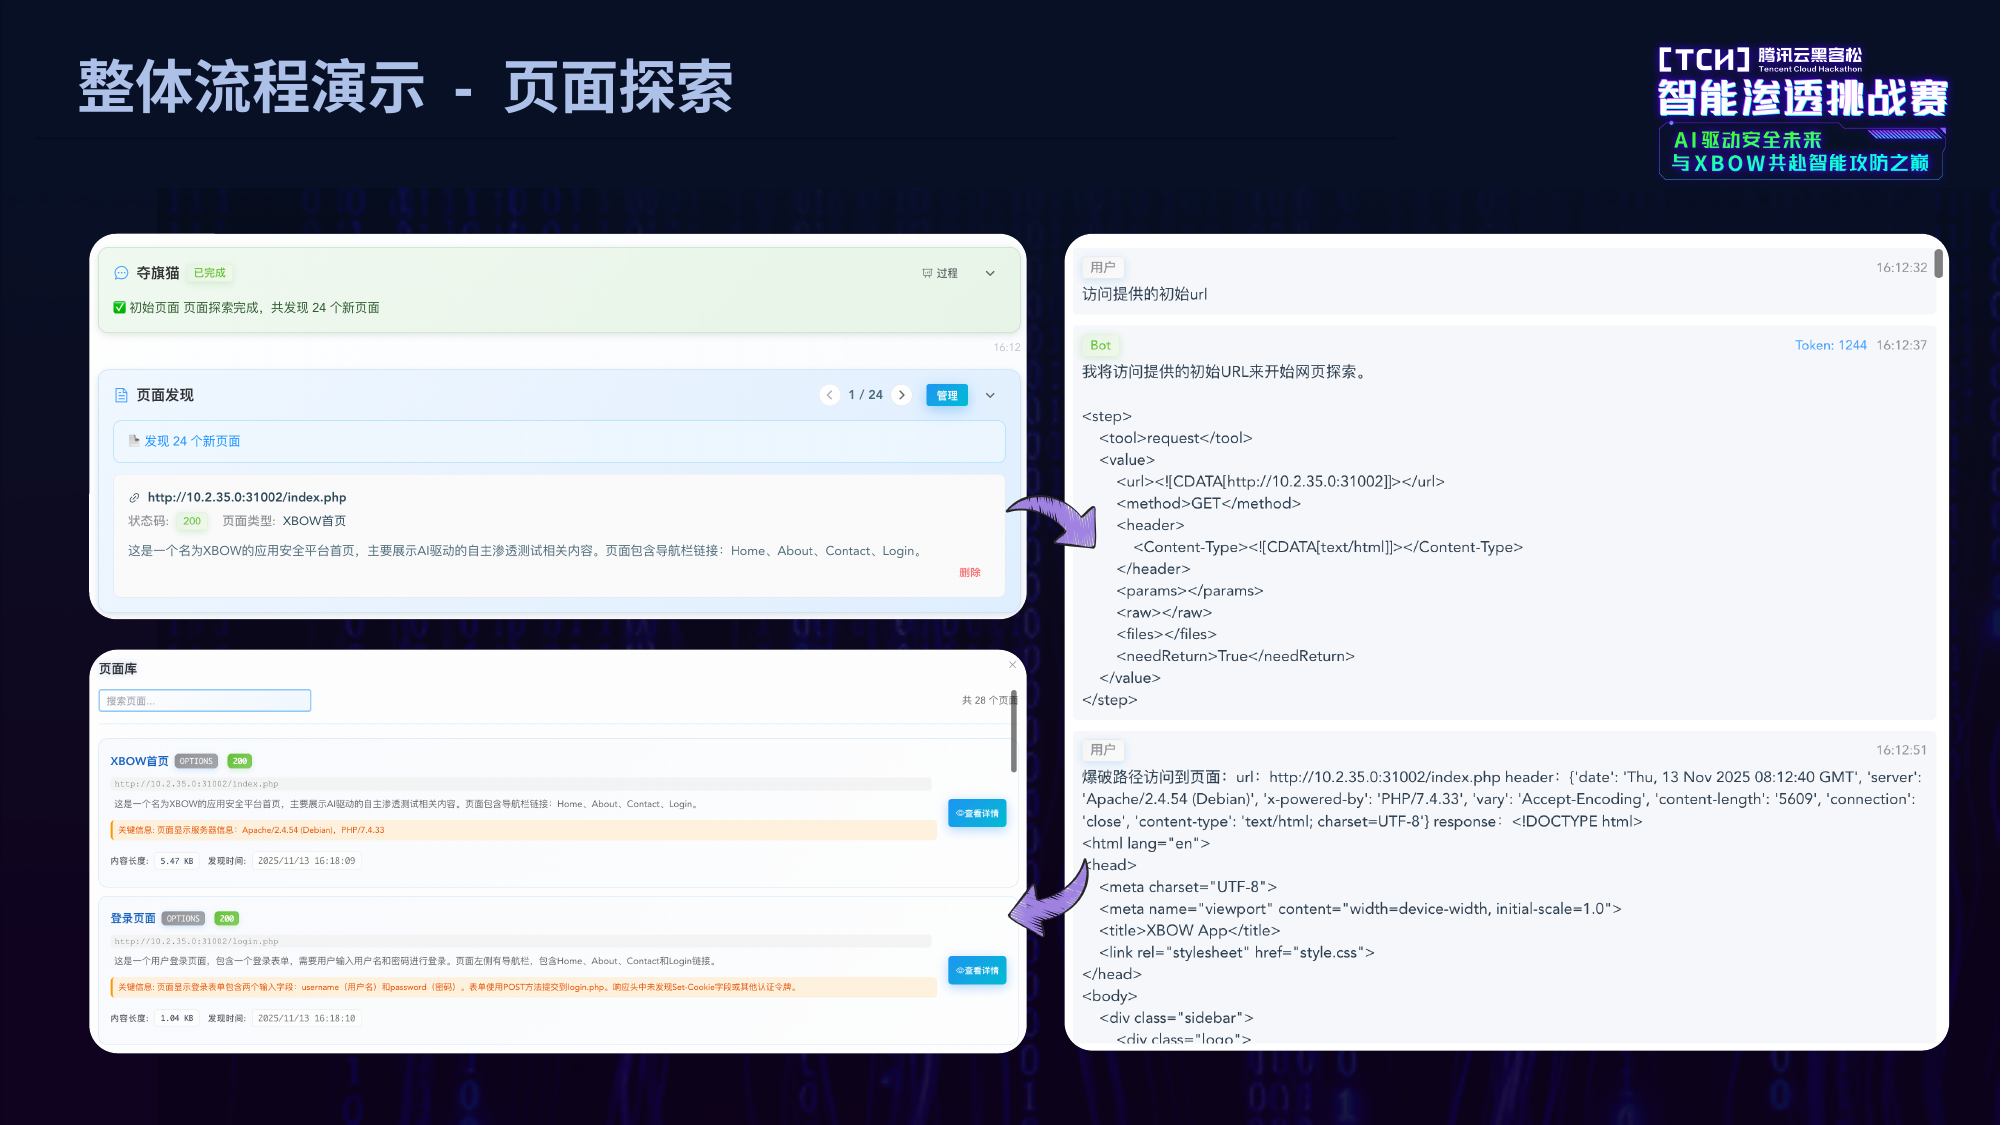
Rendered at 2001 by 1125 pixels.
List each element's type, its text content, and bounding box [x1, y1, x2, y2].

picture [0, 0, 2000, 1125]
text_box 整体流程演示 - 页面探索 [62, 42, 1617, 128]
